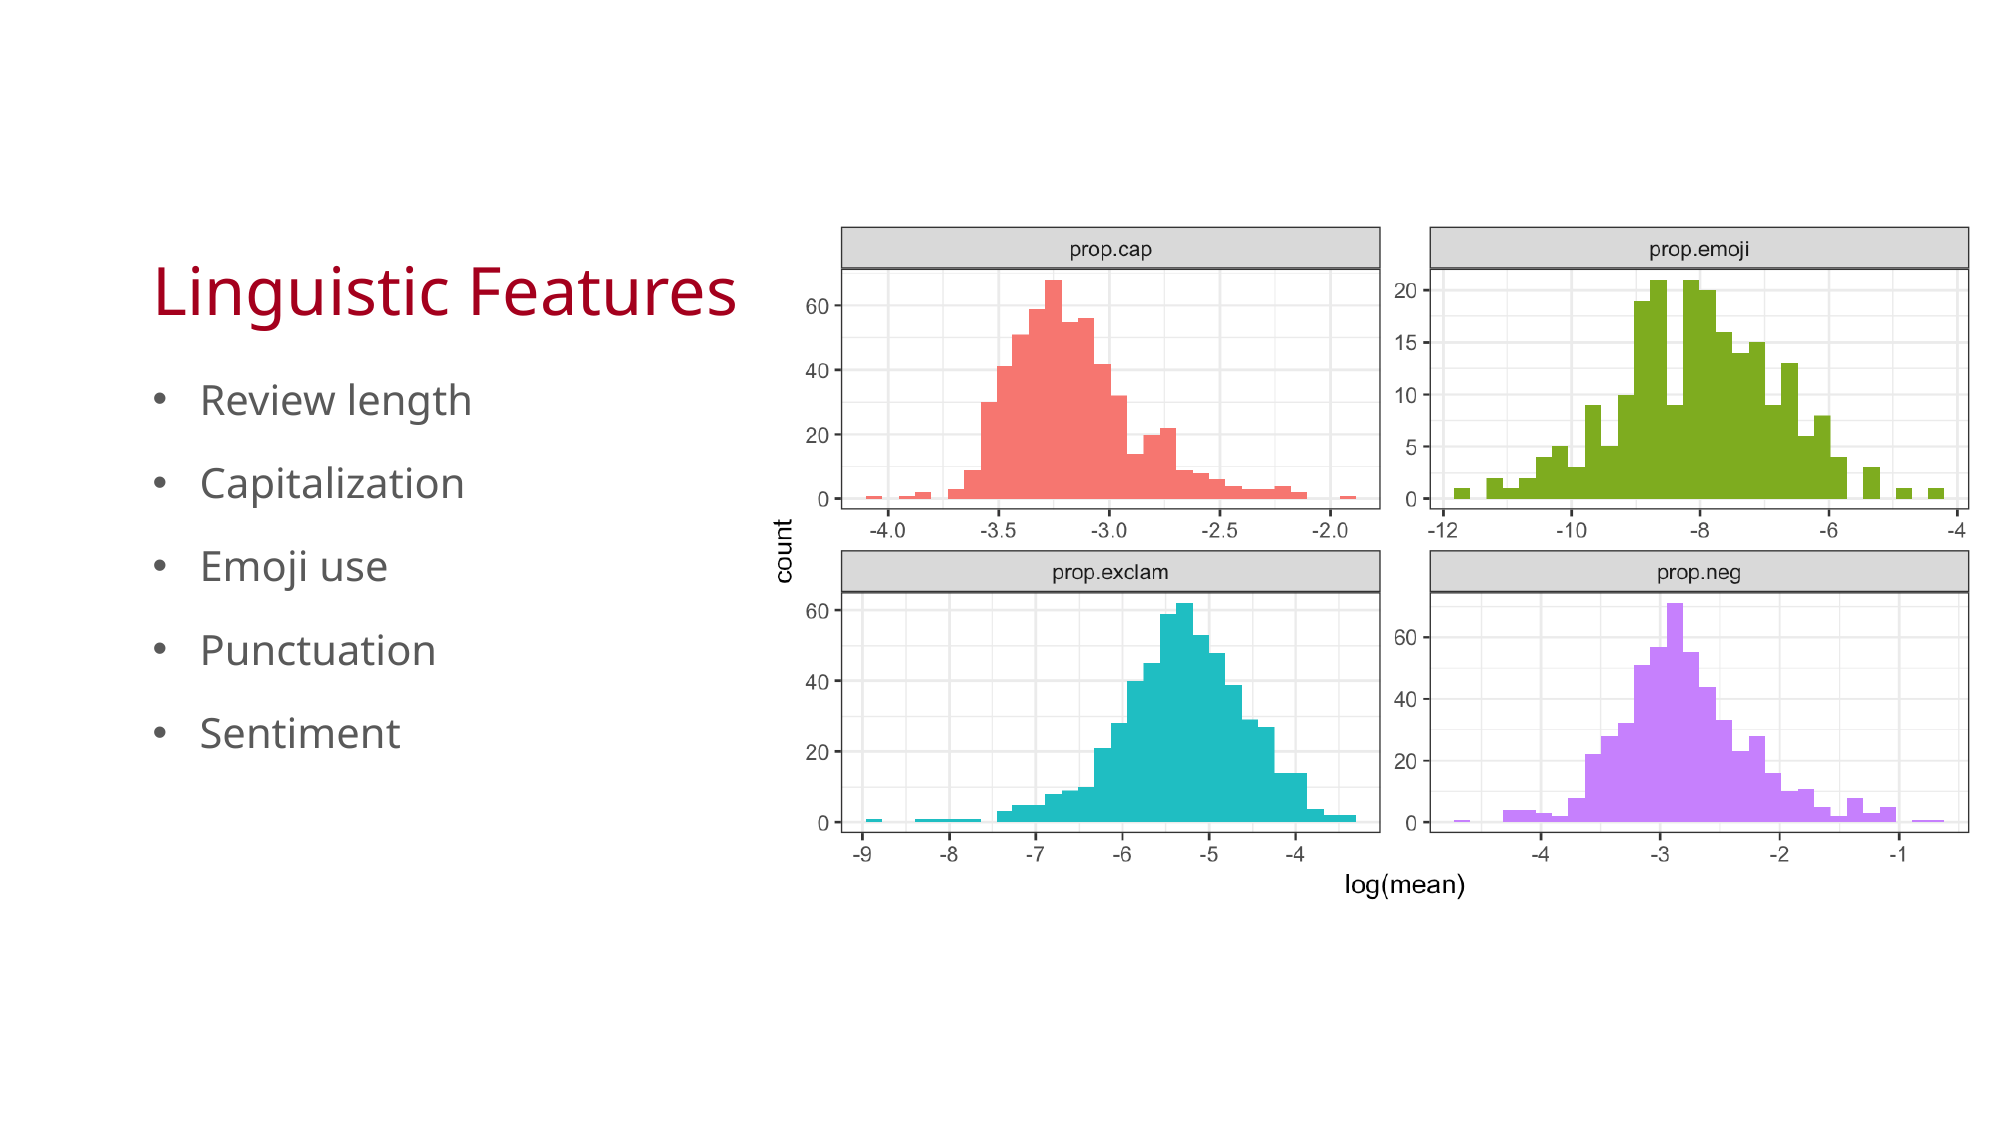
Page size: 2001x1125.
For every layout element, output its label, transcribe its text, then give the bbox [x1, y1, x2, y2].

list Review length Capitalization Emoji use Punctuation Sentiment [137, 365, 783, 963]
picture [759, 213, 1982, 912]
title Linguistic Features [137, 75, 783, 338]
